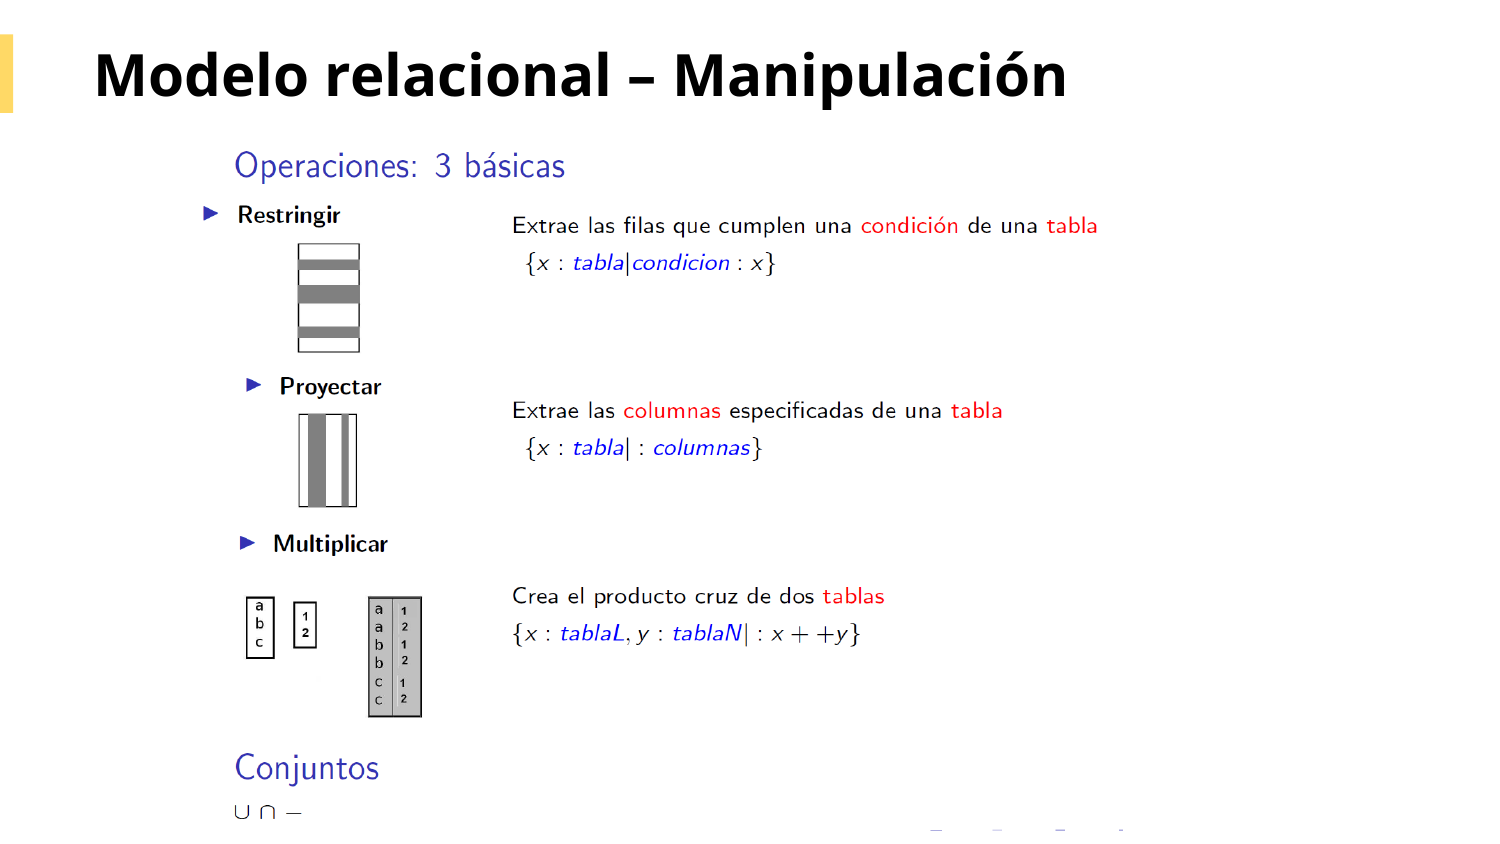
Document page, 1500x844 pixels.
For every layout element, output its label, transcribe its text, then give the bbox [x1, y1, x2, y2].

text_box Modelo relacional – Manipulación [78, 23, 1207, 124]
picture [179, 133, 1124, 831]
text_box [0, 34, 14, 113]
